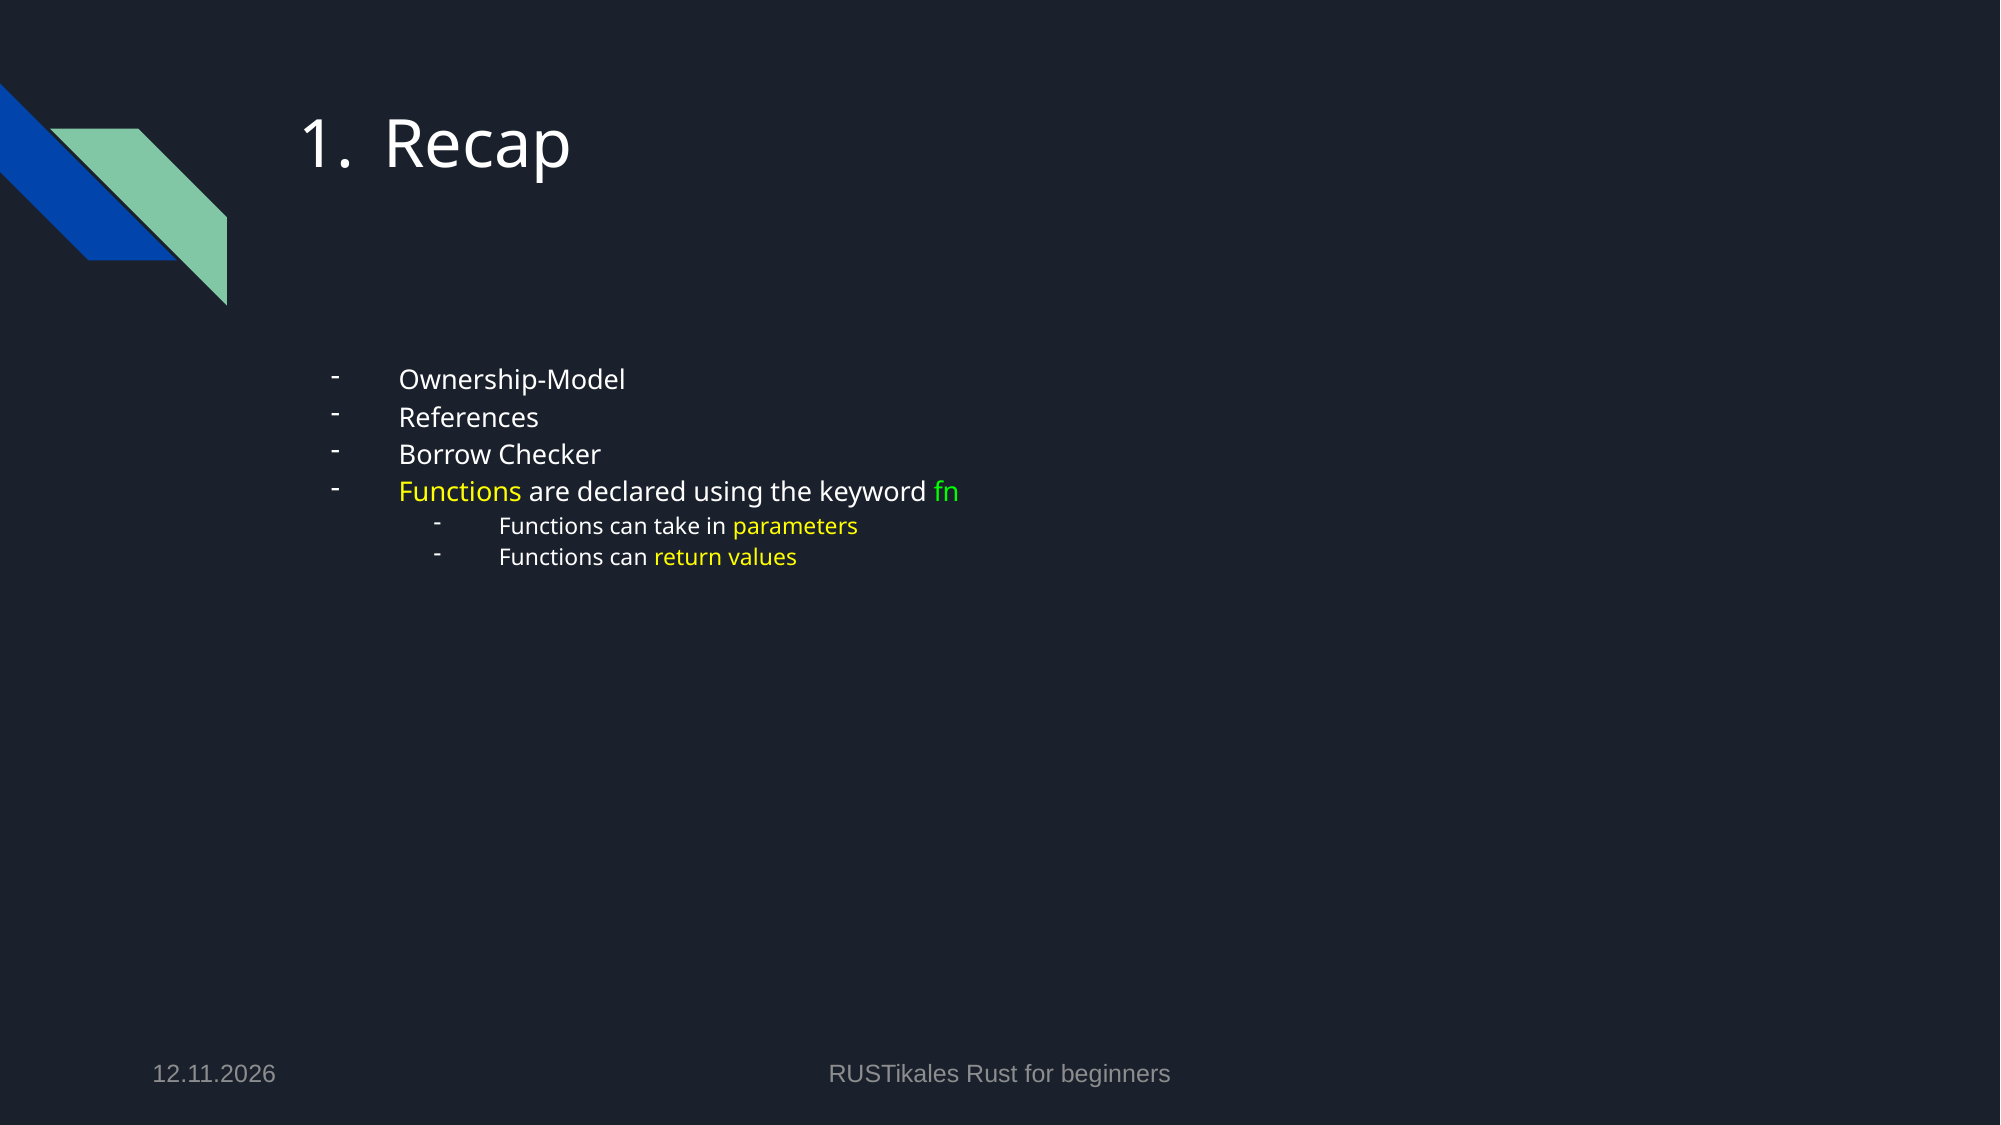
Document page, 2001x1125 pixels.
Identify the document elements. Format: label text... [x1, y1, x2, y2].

list Ownership-Model References Borrow Checker Functions are declared using the keyword fn Functions can take in parameters Functions can return values [283, 342, 1824, 980]
title Recap [283, 86, 1824, 287]
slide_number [137, 1042, 588, 1103]
footer RUSTikales Rust for beginners [662, 1042, 1338, 1103]
